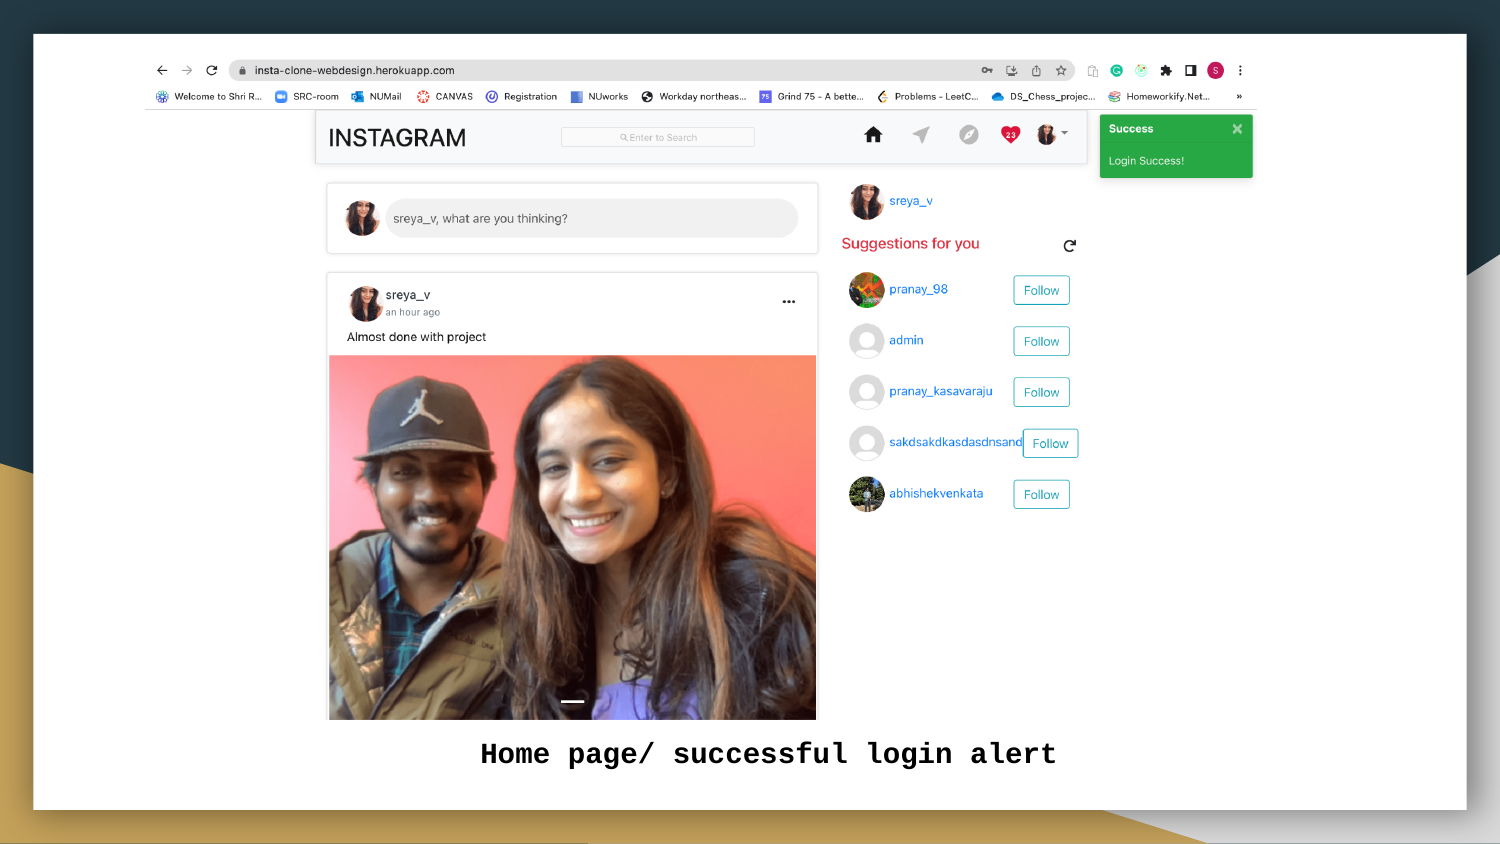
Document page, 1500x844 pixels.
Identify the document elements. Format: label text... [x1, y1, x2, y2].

text_box Home page/ successful login alert [369, 729, 1169, 785]
picture [145, 57, 1257, 720]
